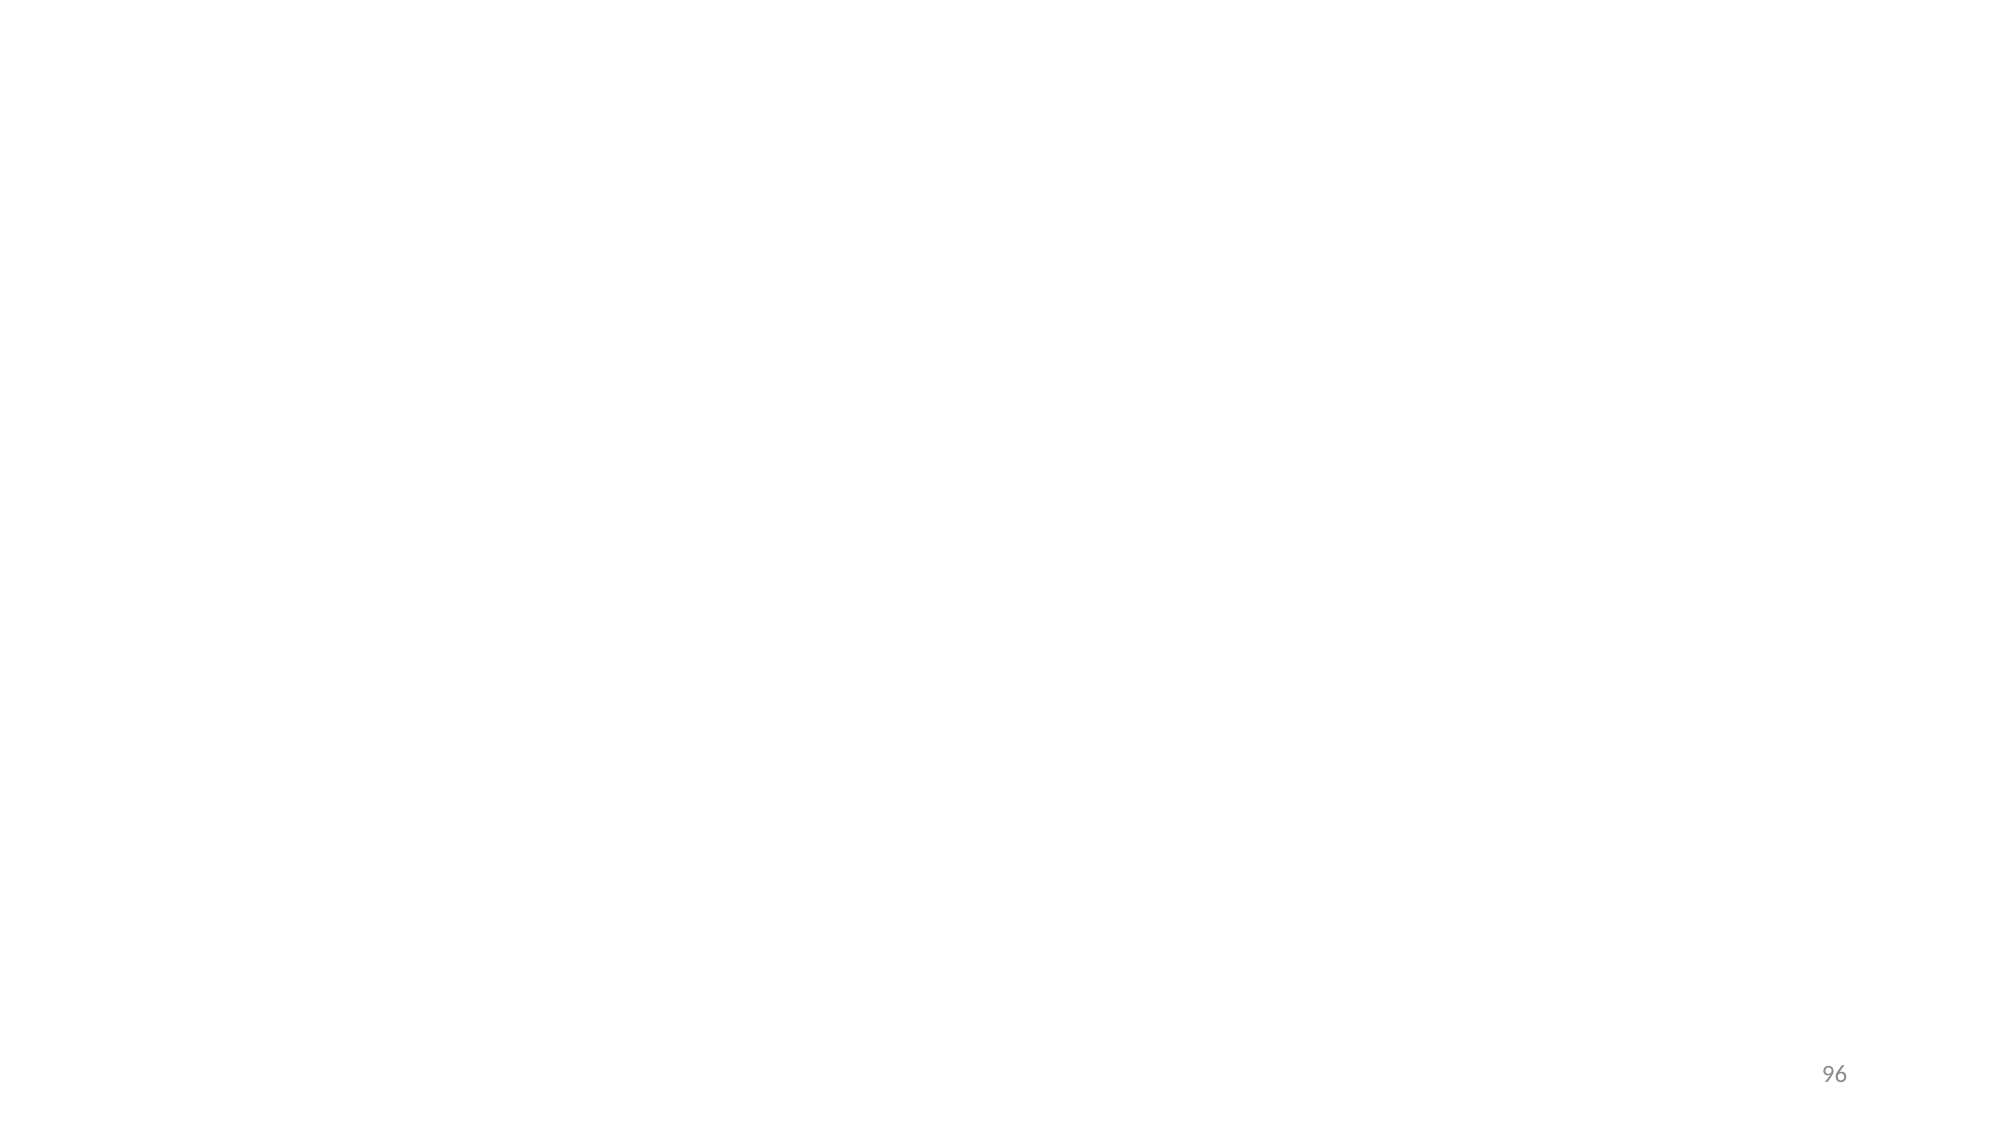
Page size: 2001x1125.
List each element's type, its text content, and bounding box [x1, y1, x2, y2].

slide_number 96 [1412, 1042, 1863, 1103]
